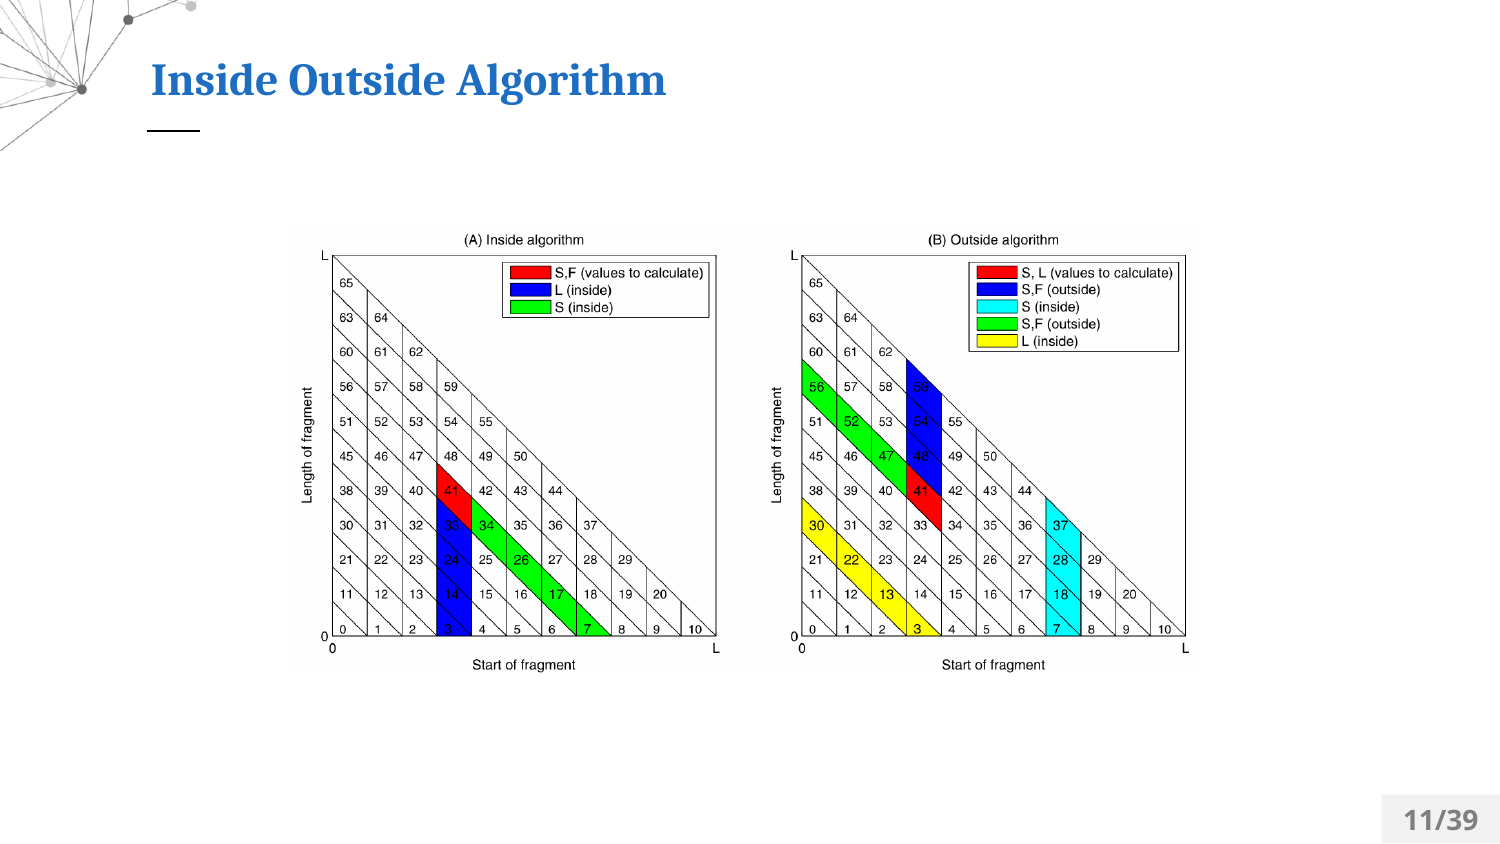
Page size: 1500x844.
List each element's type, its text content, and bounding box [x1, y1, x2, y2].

picture [0, 0, 1500, 844]
text_box 11/39 [1381, 794, 1500, 844]
text_box Inside Outside Algorithm [137, 43, 682, 112]
